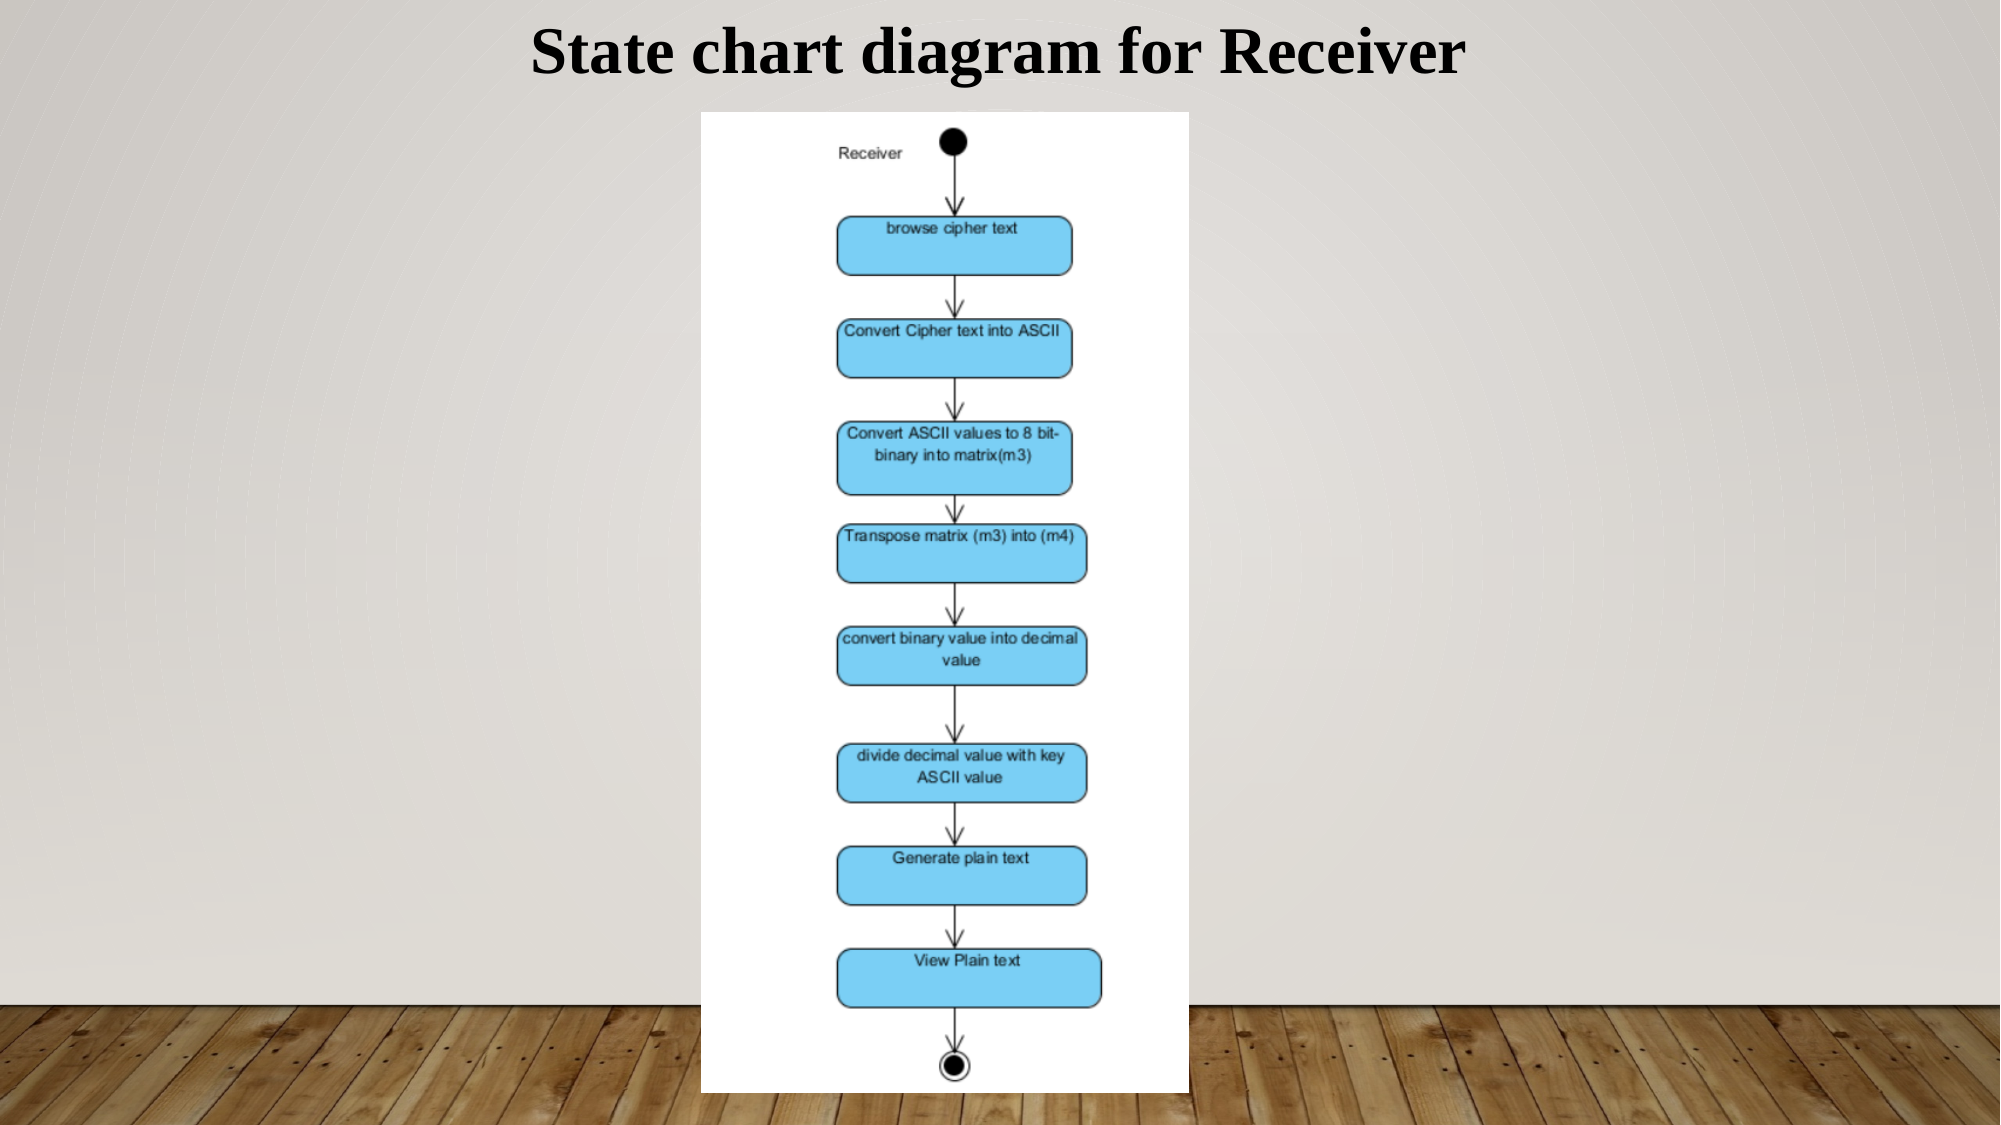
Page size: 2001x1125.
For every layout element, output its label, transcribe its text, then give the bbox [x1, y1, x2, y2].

picture [0, 112, 2000, 1125]
text_box State chart diagram for Receiver [0, 0, 2000, 95]
